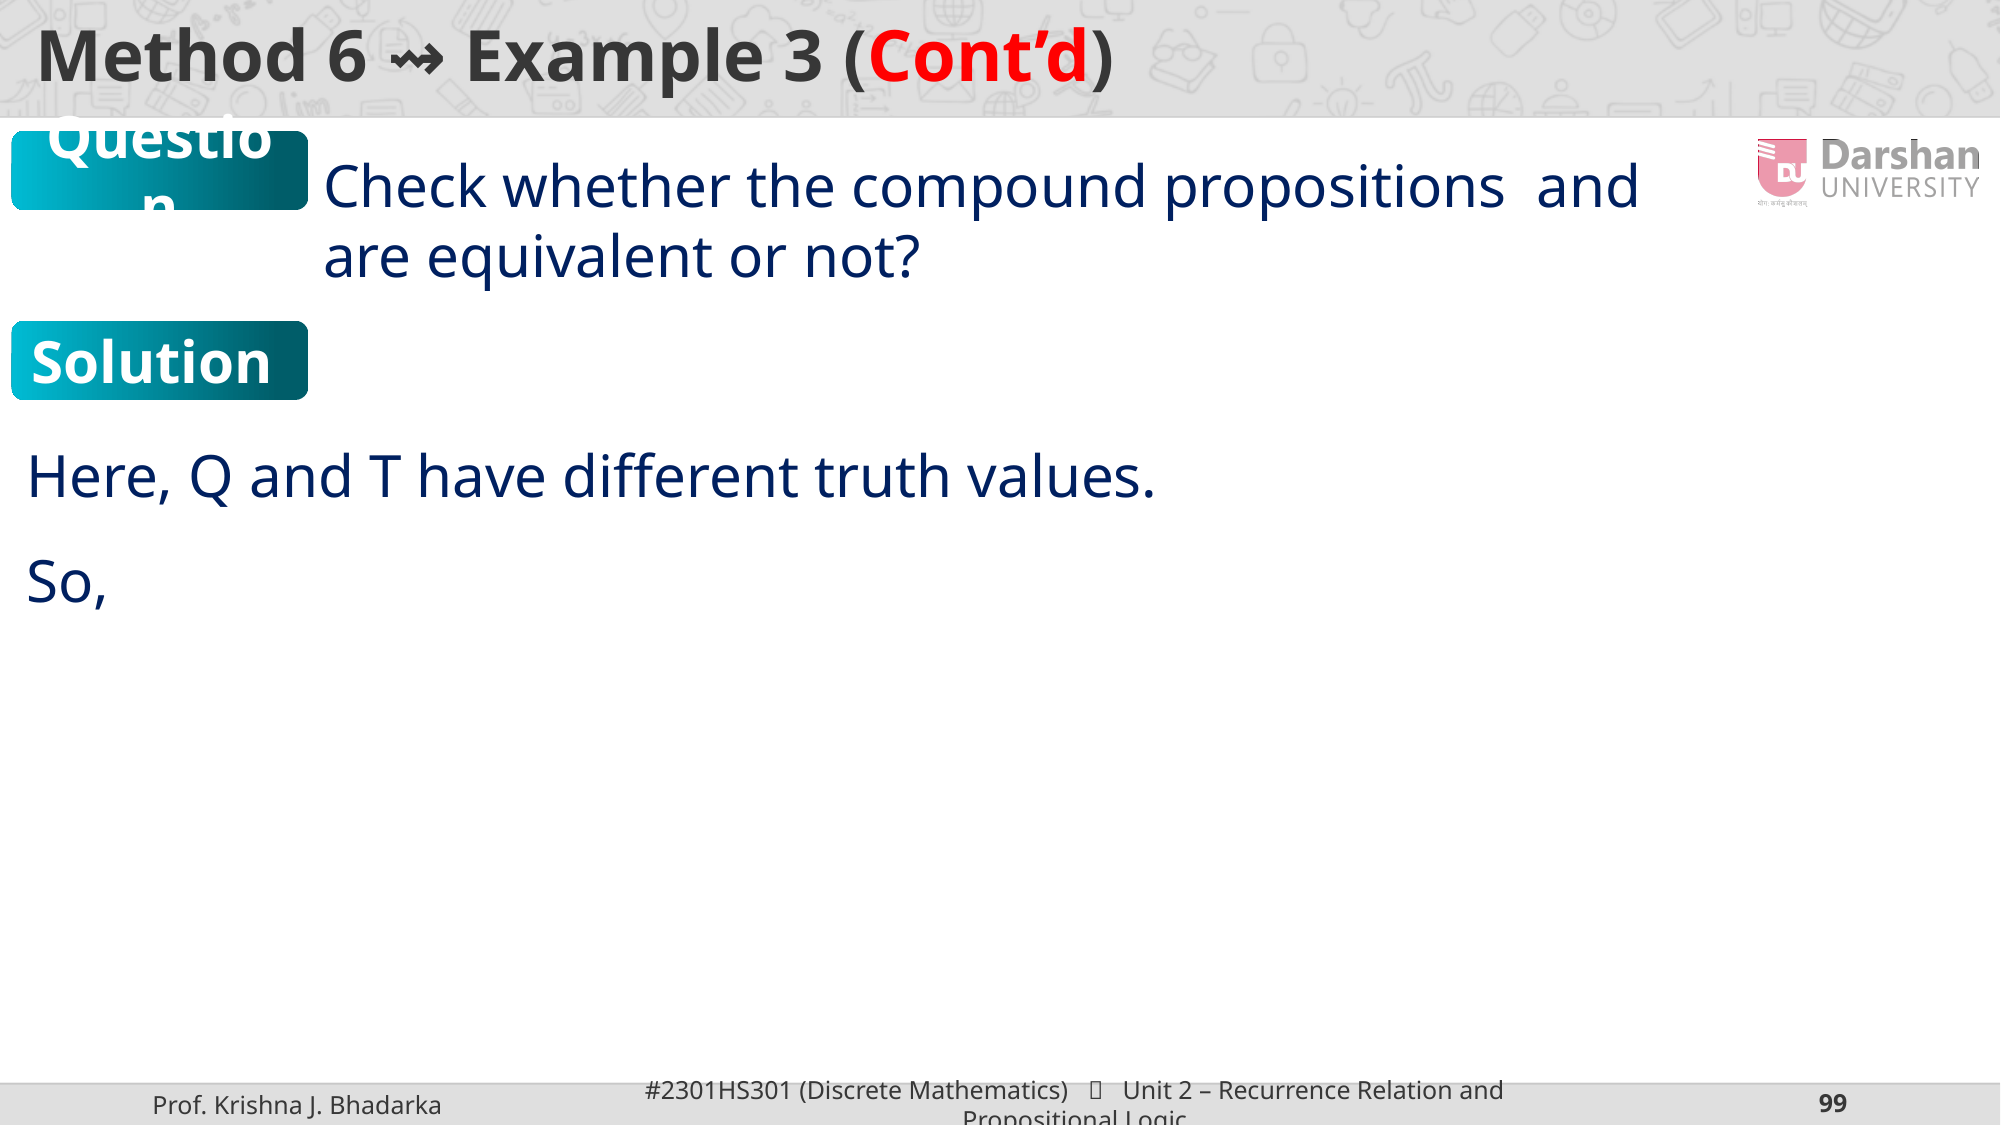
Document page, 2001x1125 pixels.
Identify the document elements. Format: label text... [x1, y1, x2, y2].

table_header [1758, 139, 1979, 207]
title Method 6 ⇝ Example 3 (Cont’d) [0, 0, 2000, 117]
text_box Solution [11, 320, 309, 400]
text_box Question [11, 130, 309, 211]
